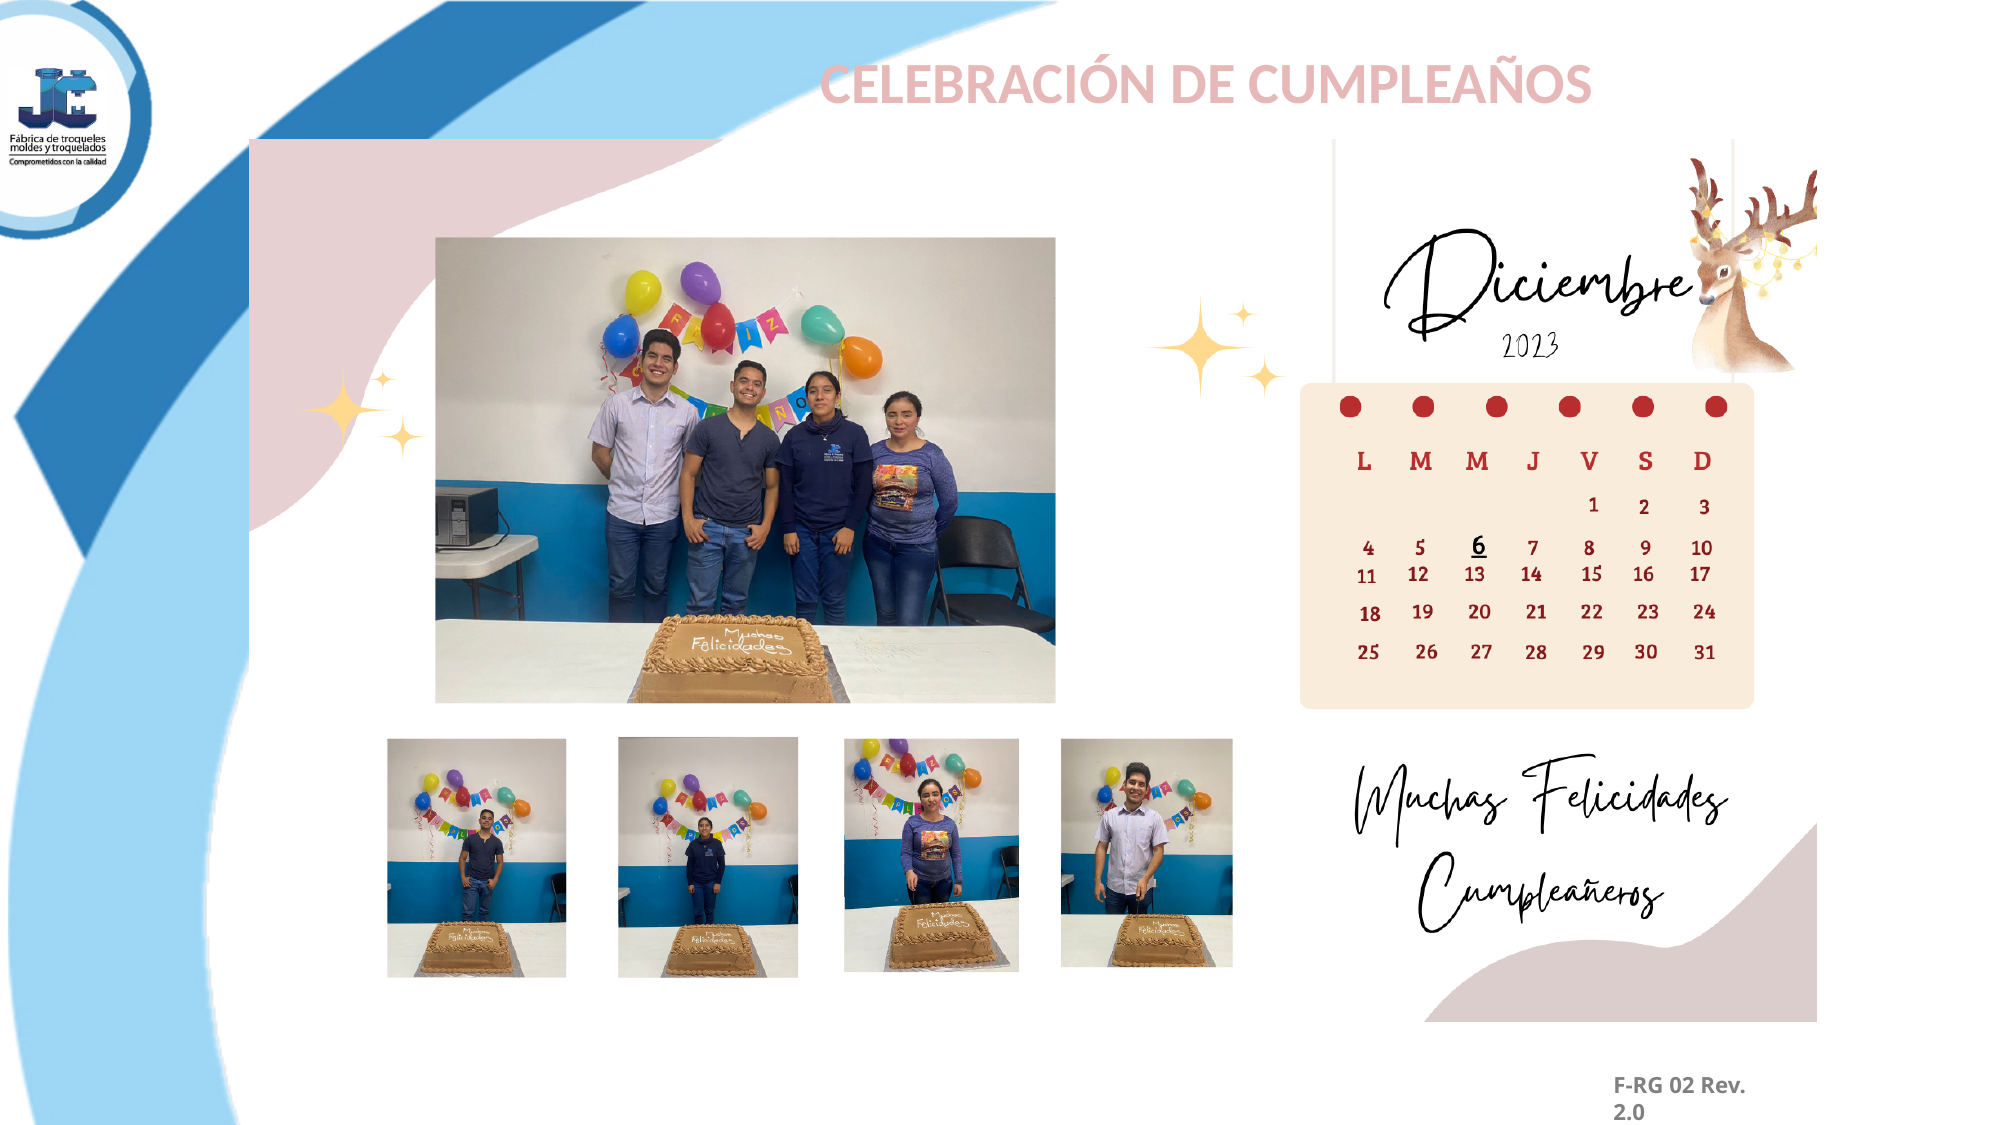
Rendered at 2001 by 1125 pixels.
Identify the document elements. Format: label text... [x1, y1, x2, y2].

picture [0, 0, 1880, 1123]
text_box CELEBRACIÓN DE CUMPLEAÑOS [697, 37, 1716, 123]
